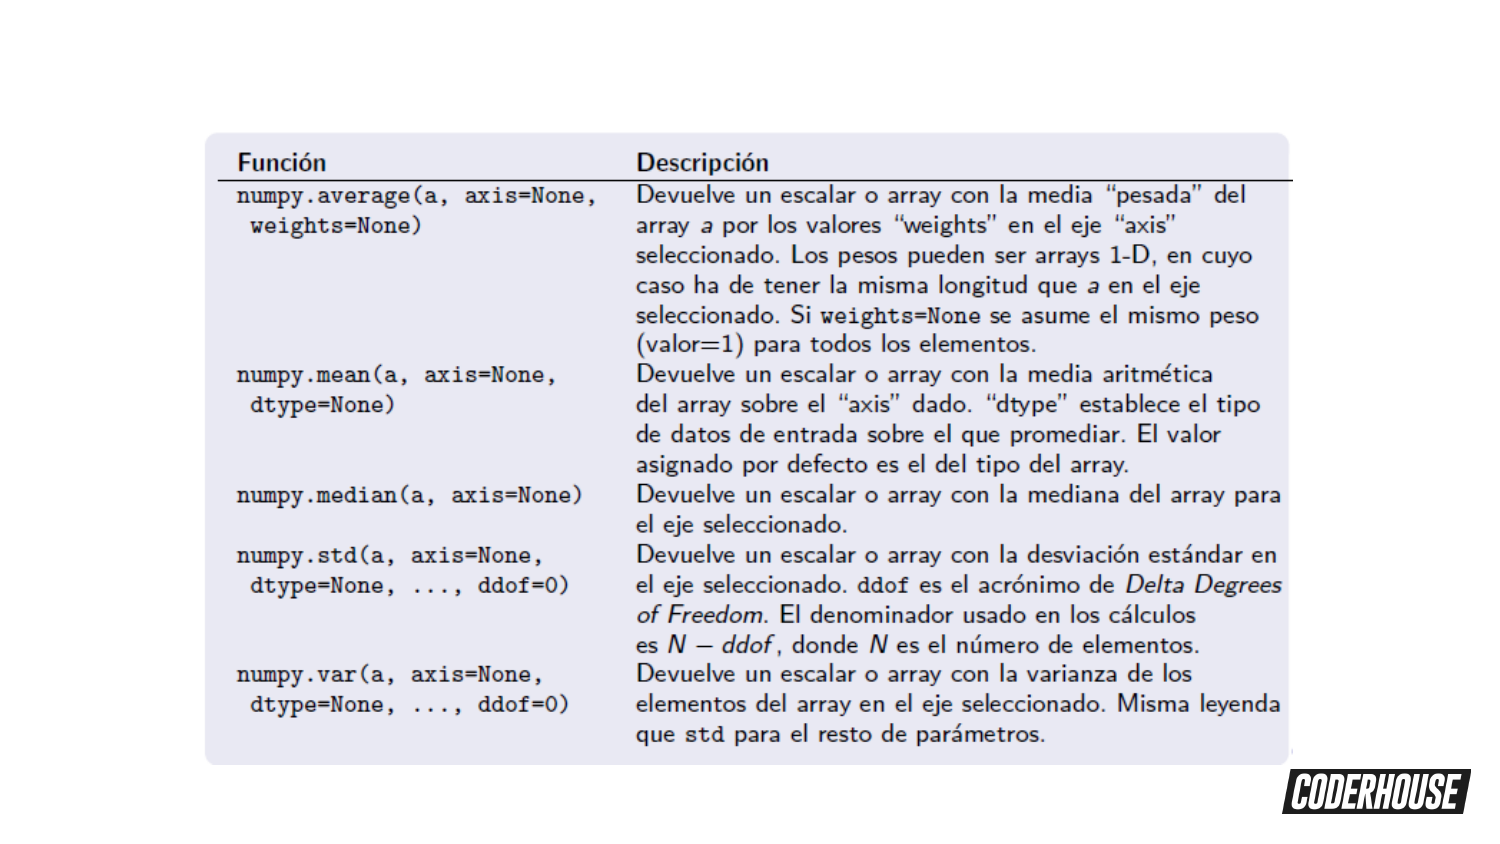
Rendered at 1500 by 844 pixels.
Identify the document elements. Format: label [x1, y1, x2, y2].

picture [188, 127, 1293, 765]
picture [1281, 769, 1471, 814]
